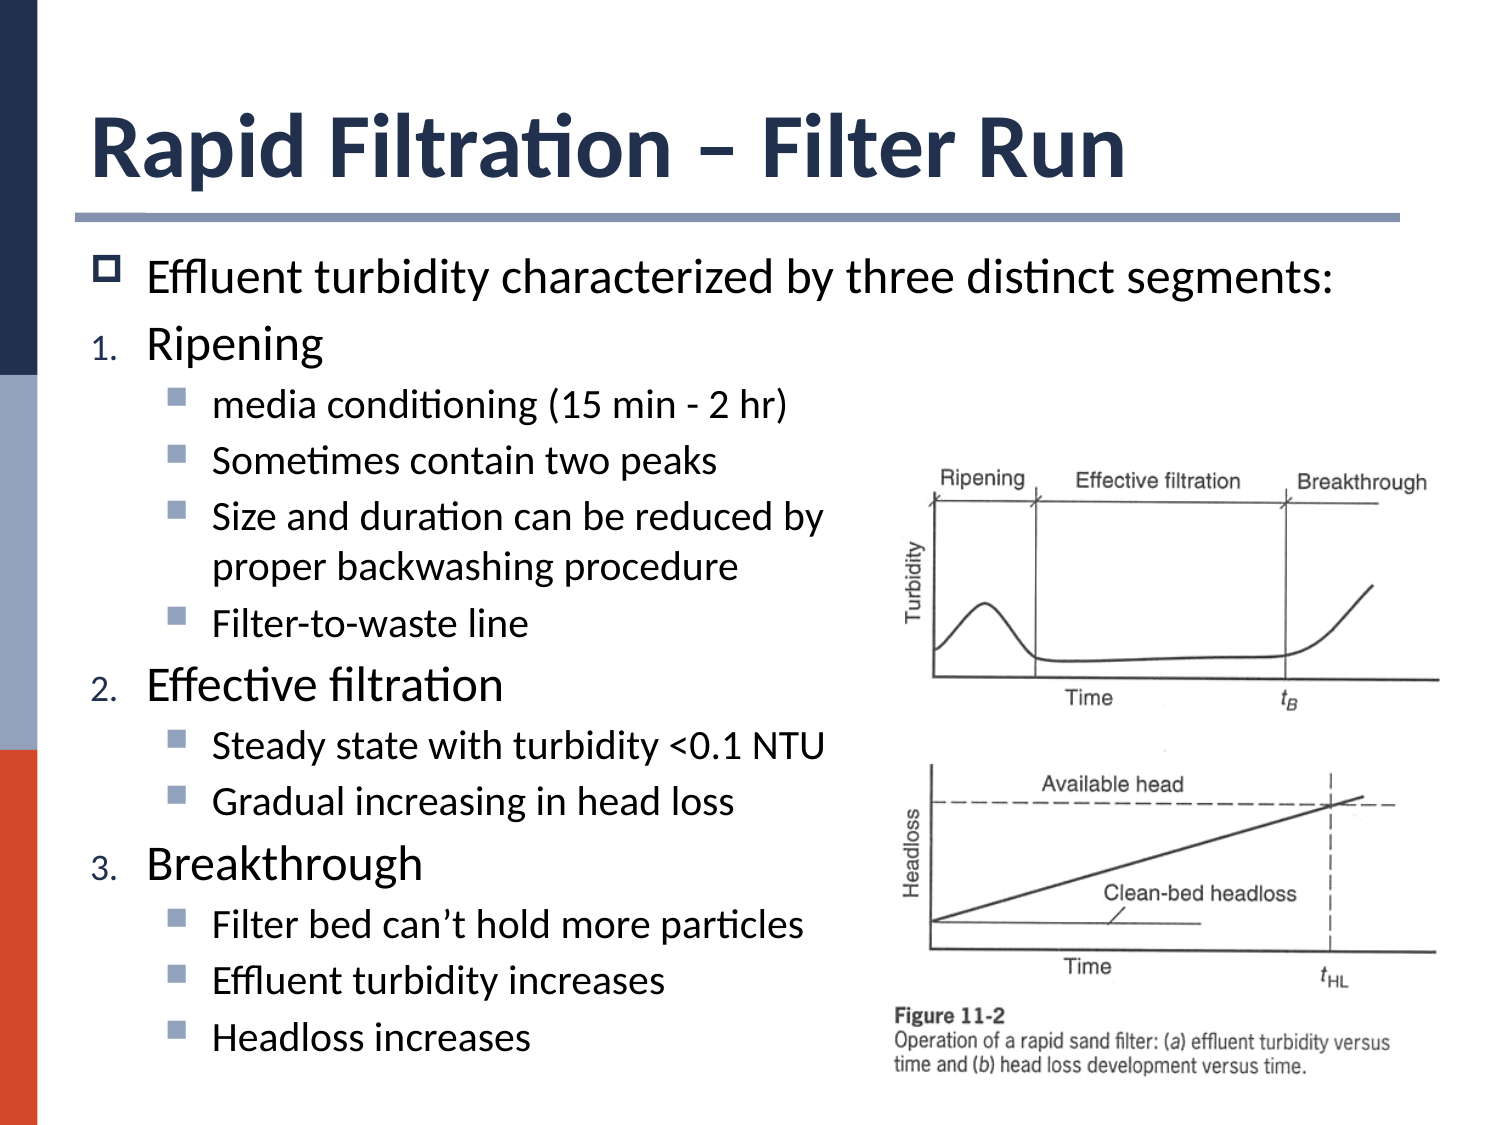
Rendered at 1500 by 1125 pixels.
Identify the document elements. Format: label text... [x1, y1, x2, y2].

picture [887, 449, 1462, 1089]
list Effluent turbidity characterized by three distinct segments: Ripening media conditioning (15 min - 2 hr) Sometimes contain two peaks Size and duration can be reduced by proper backwashing procedure Filter-to-waste line Effective filtration Steady state with turbidity <0.1 NTU Gradual increasing in head loss Breakthrough Filter bed can’t hold more particles Effluent turbidity increases Headloss increases [75, 236, 1450, 1041]
title Rapid Filtration – Filter Run [75, 74, 1425, 203]
